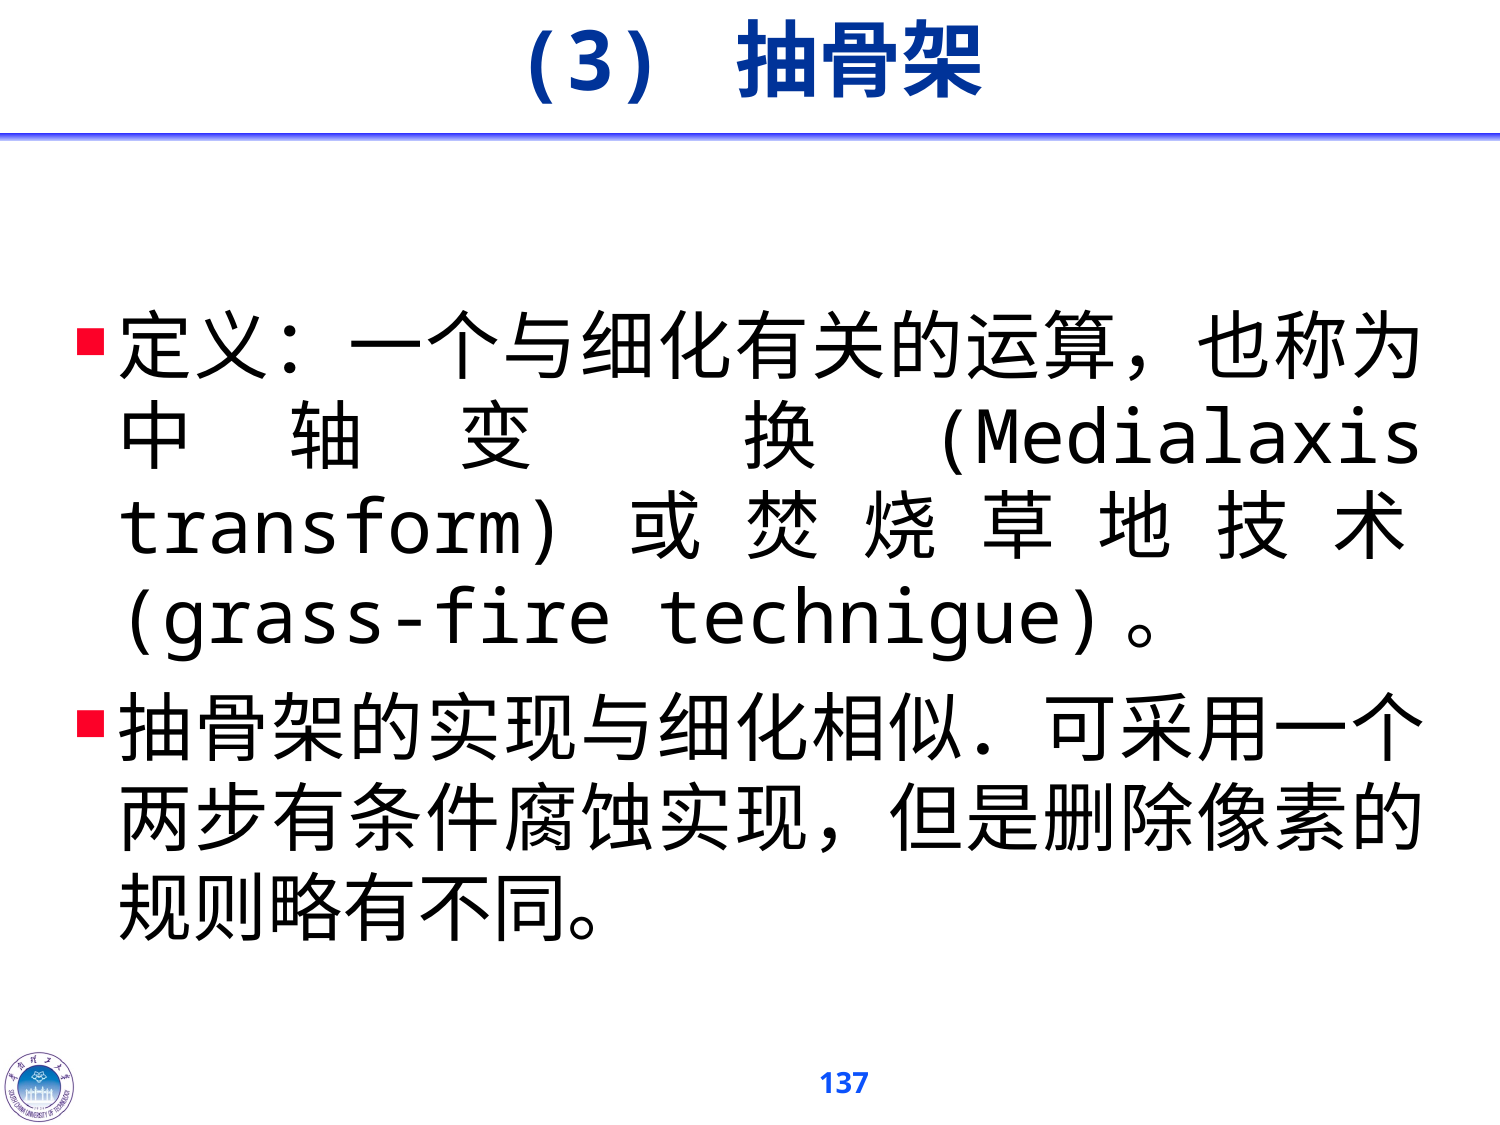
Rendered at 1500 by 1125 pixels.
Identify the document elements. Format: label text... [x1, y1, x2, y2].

title (3) 抽骨架 [0, 9, 1500, 117]
picture [3, 1051, 75, 1123]
list 定义：一个与细化有关的运算，也称为中轴变 换(Medialaxis transform)或焚烧草地技术(grass-fire technigue)。 抽骨架的实现与细化相似．可采用一个两步有条件腐蚀实现，但是删除像素的规则略有不同。 [64, 177, 1442, 832]
